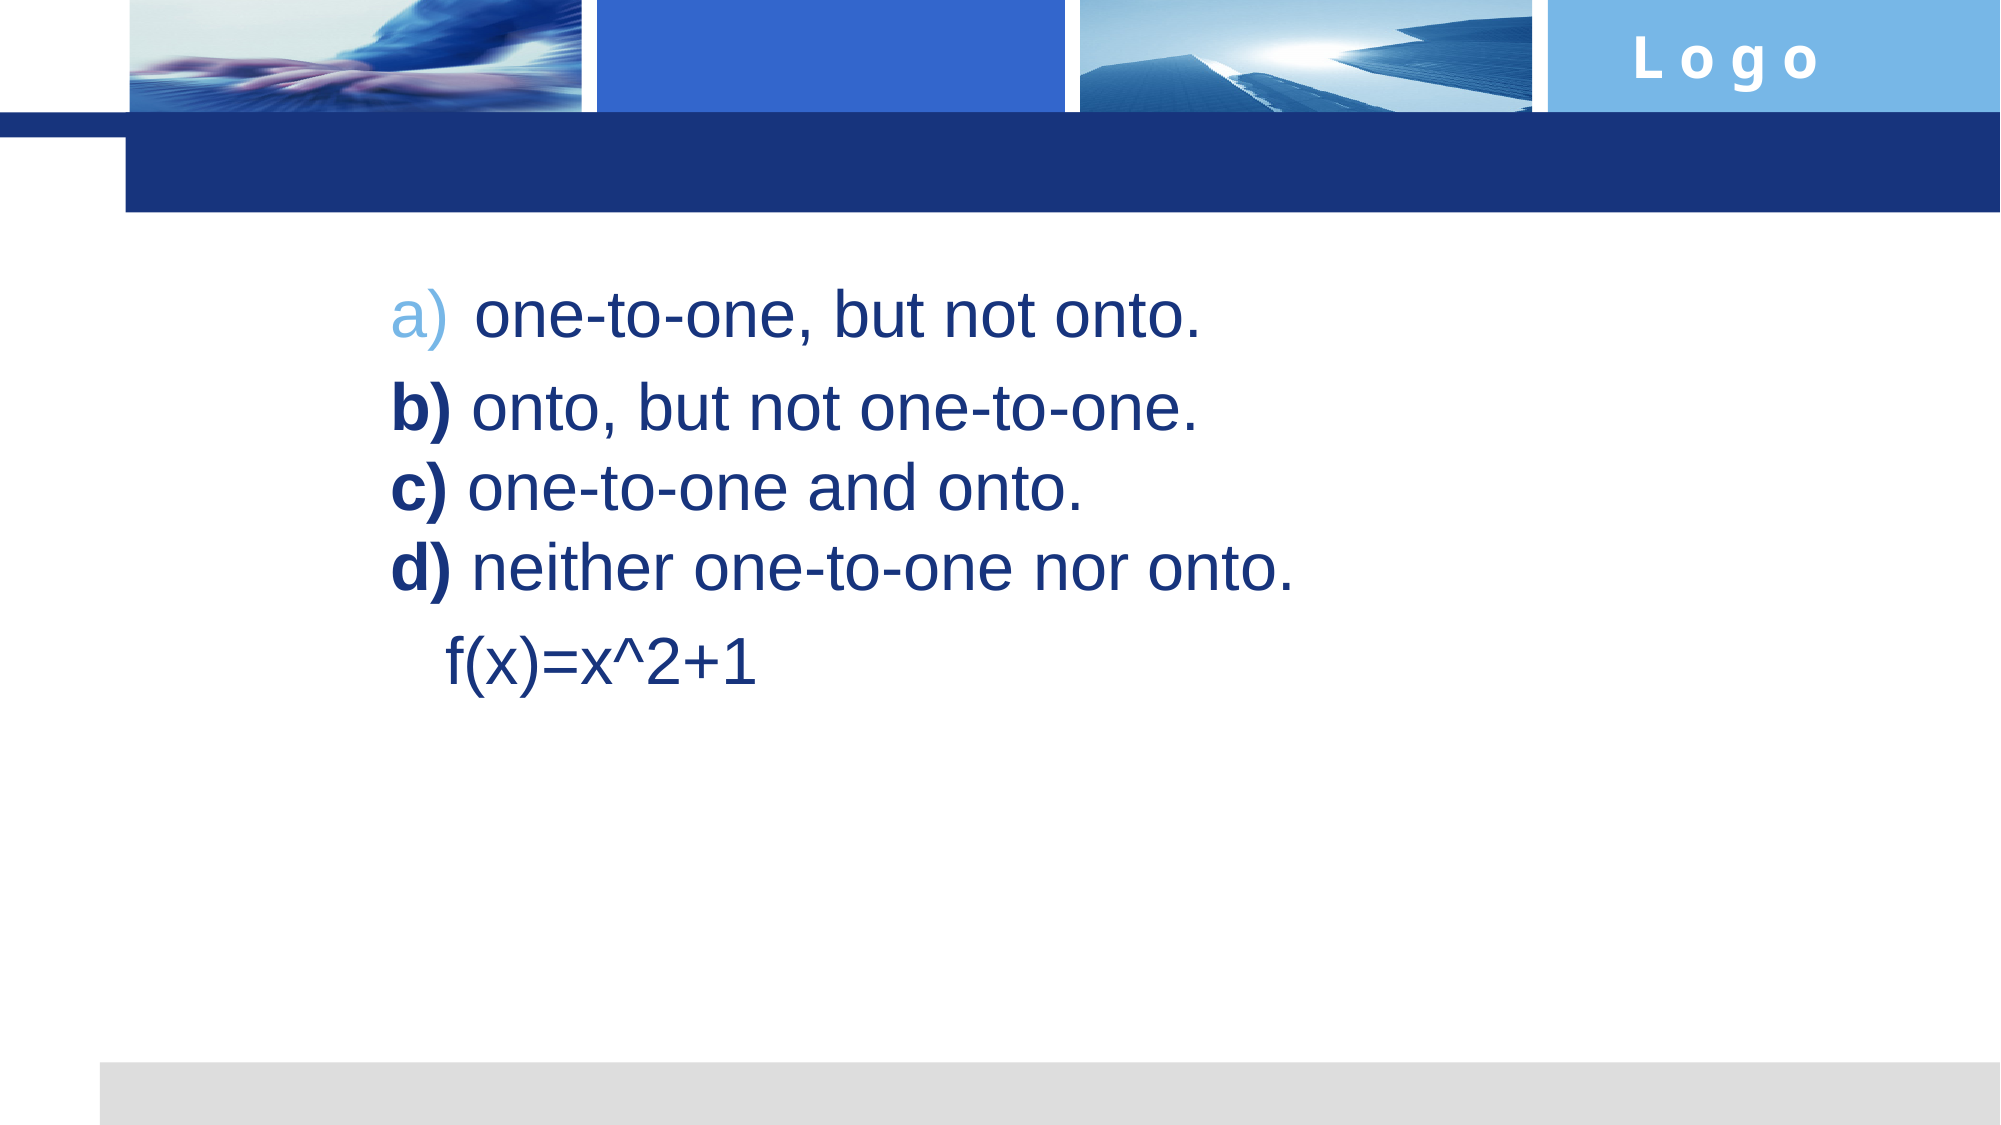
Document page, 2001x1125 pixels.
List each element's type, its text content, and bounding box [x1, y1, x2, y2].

picture [1080, 0, 1533, 112]
list one-to-one, but not onto. b) onto, but not one-to-one. c) one-to-one and onto. d) neither one-to-one nor onto. f(x)=x^2+1 [300, 200, 1738, 1012]
picture [129, 0, 582, 112]
